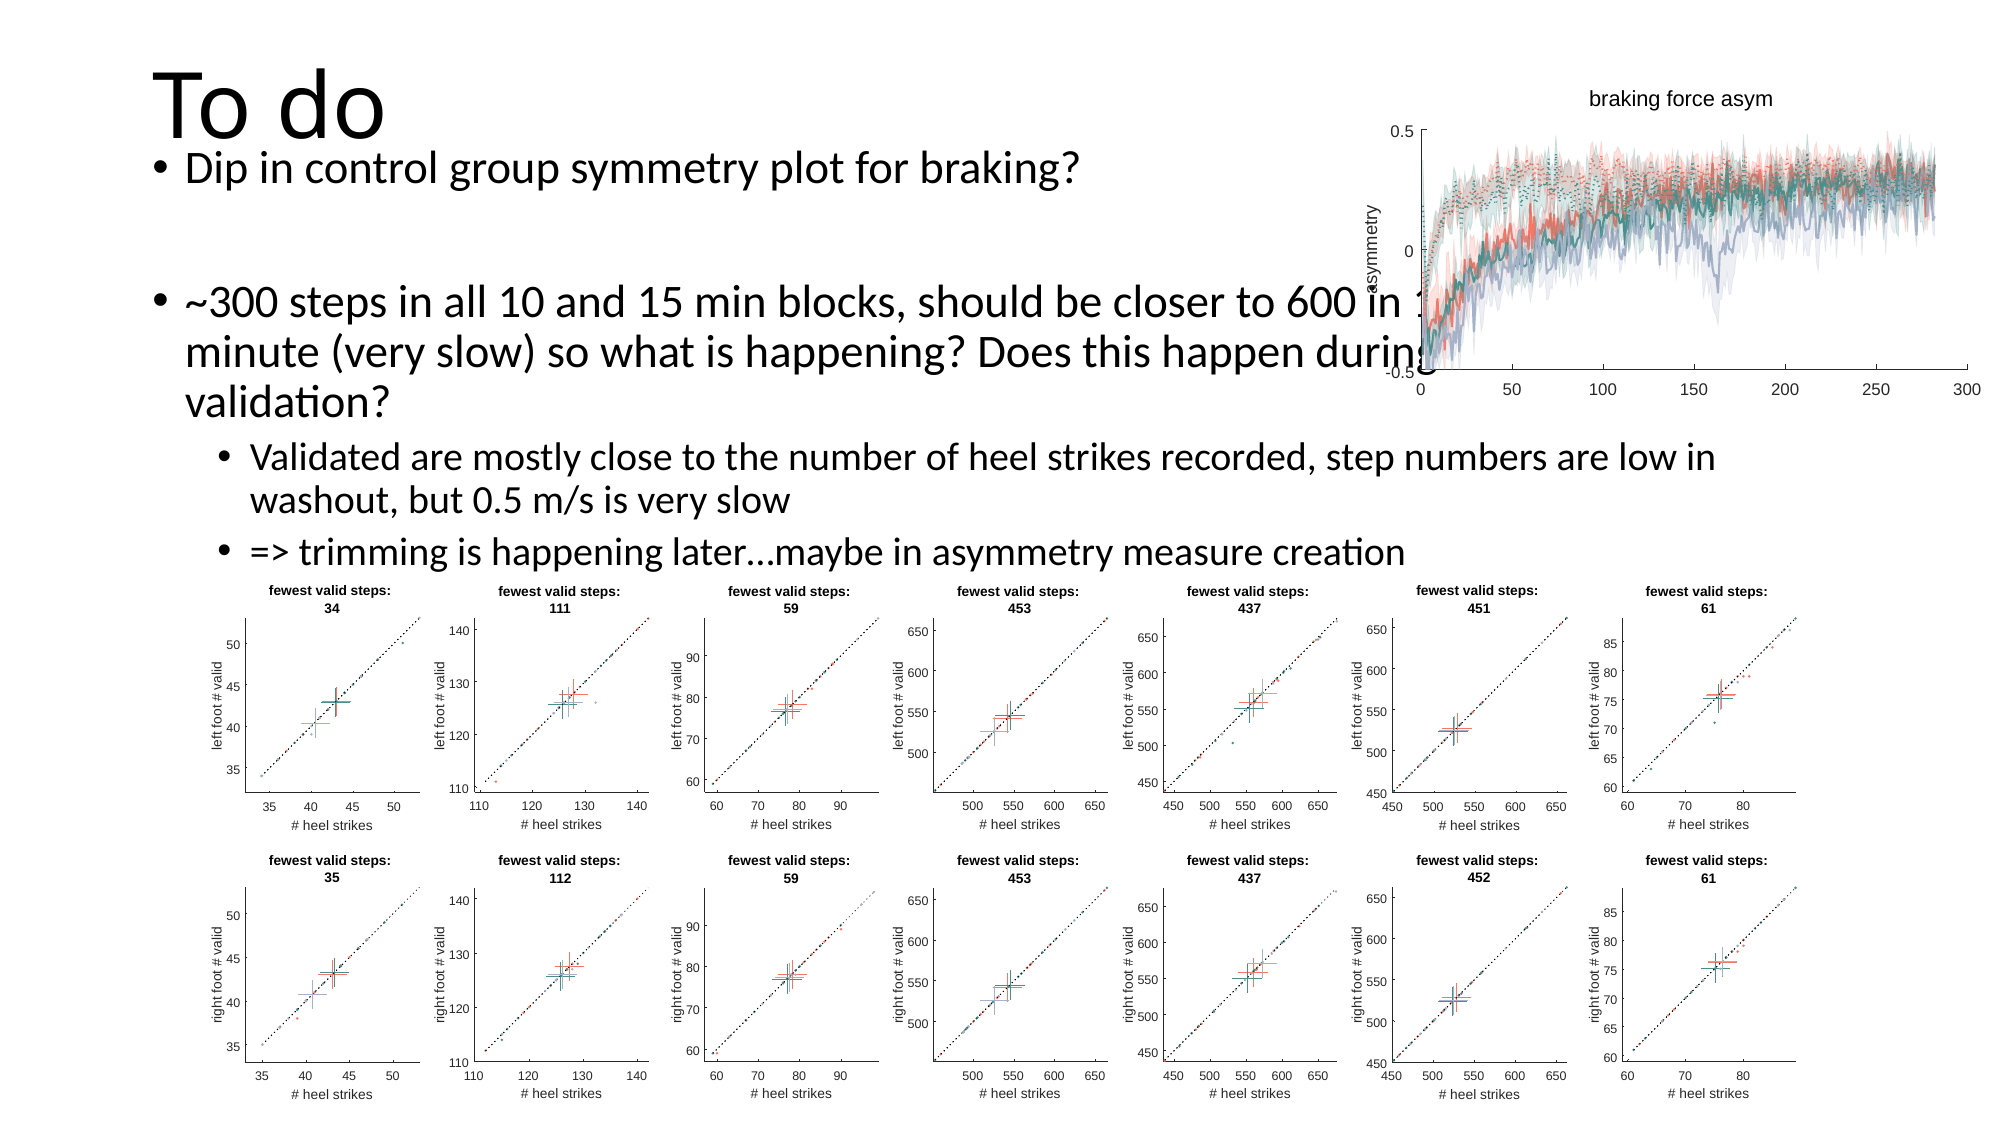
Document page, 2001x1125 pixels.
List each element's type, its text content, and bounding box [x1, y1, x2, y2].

title To do [137, 0, 1863, 136]
list Dip in control group symmetry plot for braking? ~300 steps in all 10 and 15 min blocks, should be closer to 600 in 10 min and 800 in 15 minute (very slow) so what is happening? Does this happen during heel strike validation? Validated are mostly close to the number of heel strikes recorded, step numbers are low in washout, but 0.5 m/s is very slow => trimming is happening later…maybe in asymmetry measure creation [137, 136, 1863, 562]
picture [1329, 33, 2000, 401]
picture [0, 562, 1985, 1125]
